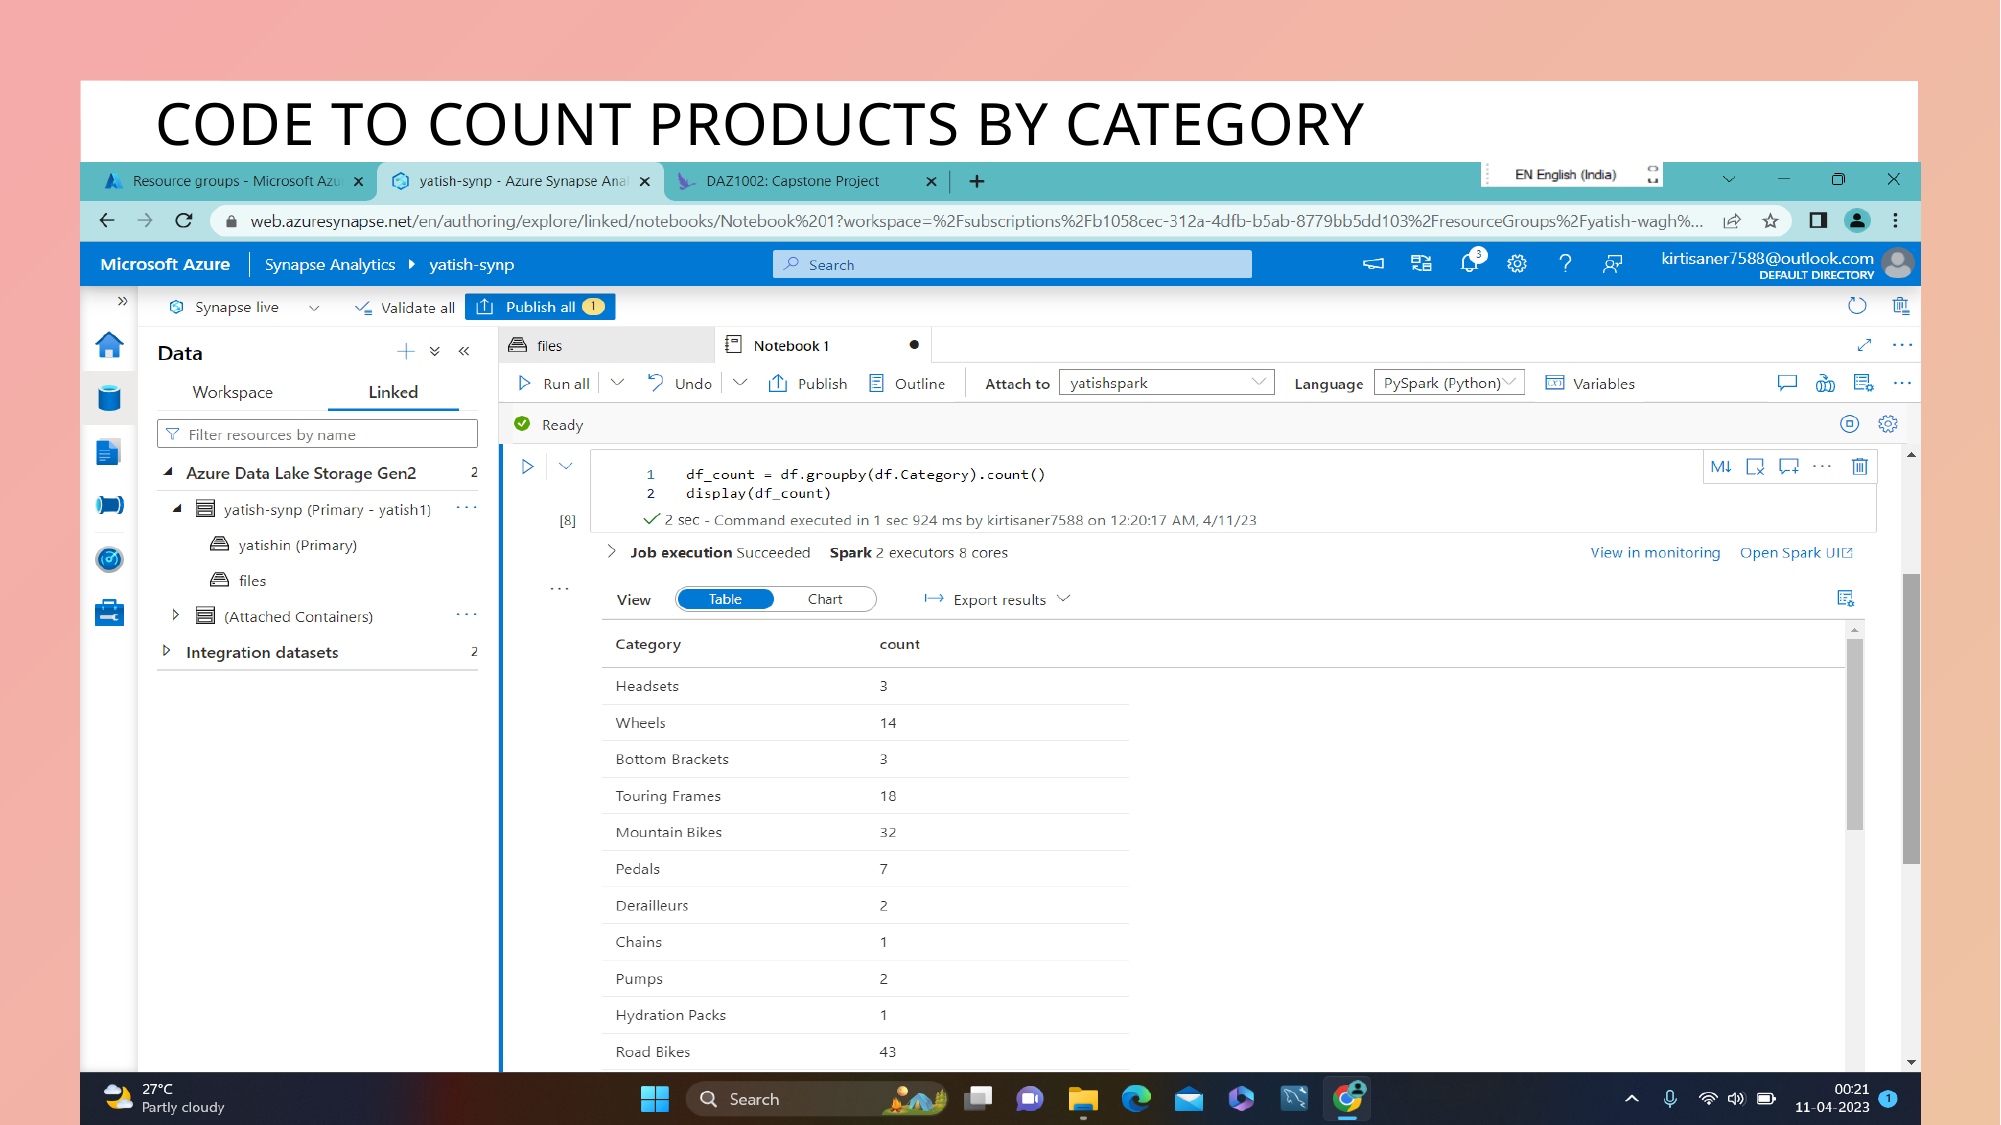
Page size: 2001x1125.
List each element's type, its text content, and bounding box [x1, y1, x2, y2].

title CODE TO COUNT PRODUCTS BY CATEGORY [137, 88, 1863, 162]
picture [80, 162, 1921, 1125]
